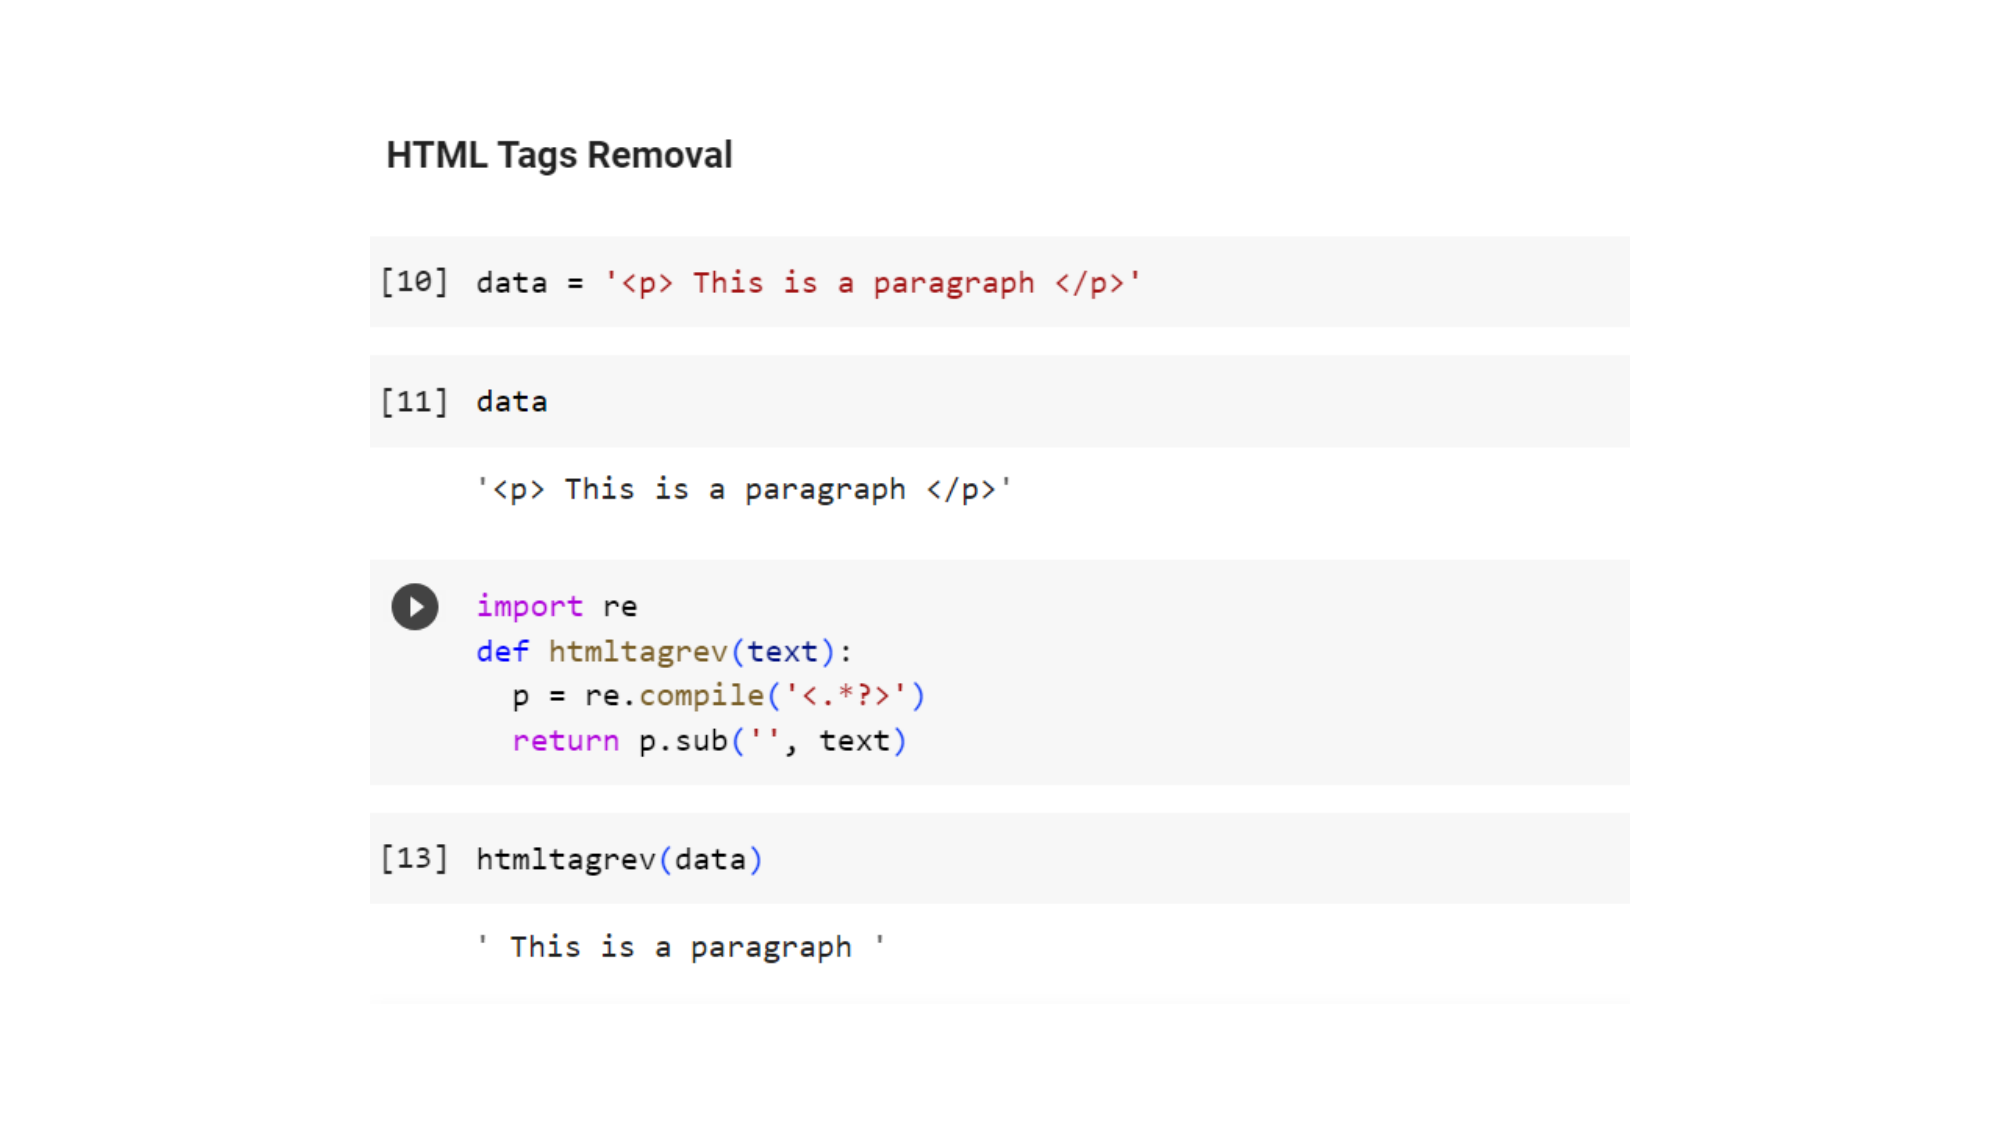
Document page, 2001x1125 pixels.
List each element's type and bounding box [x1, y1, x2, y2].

picture [370, 121, 1630, 1004]
